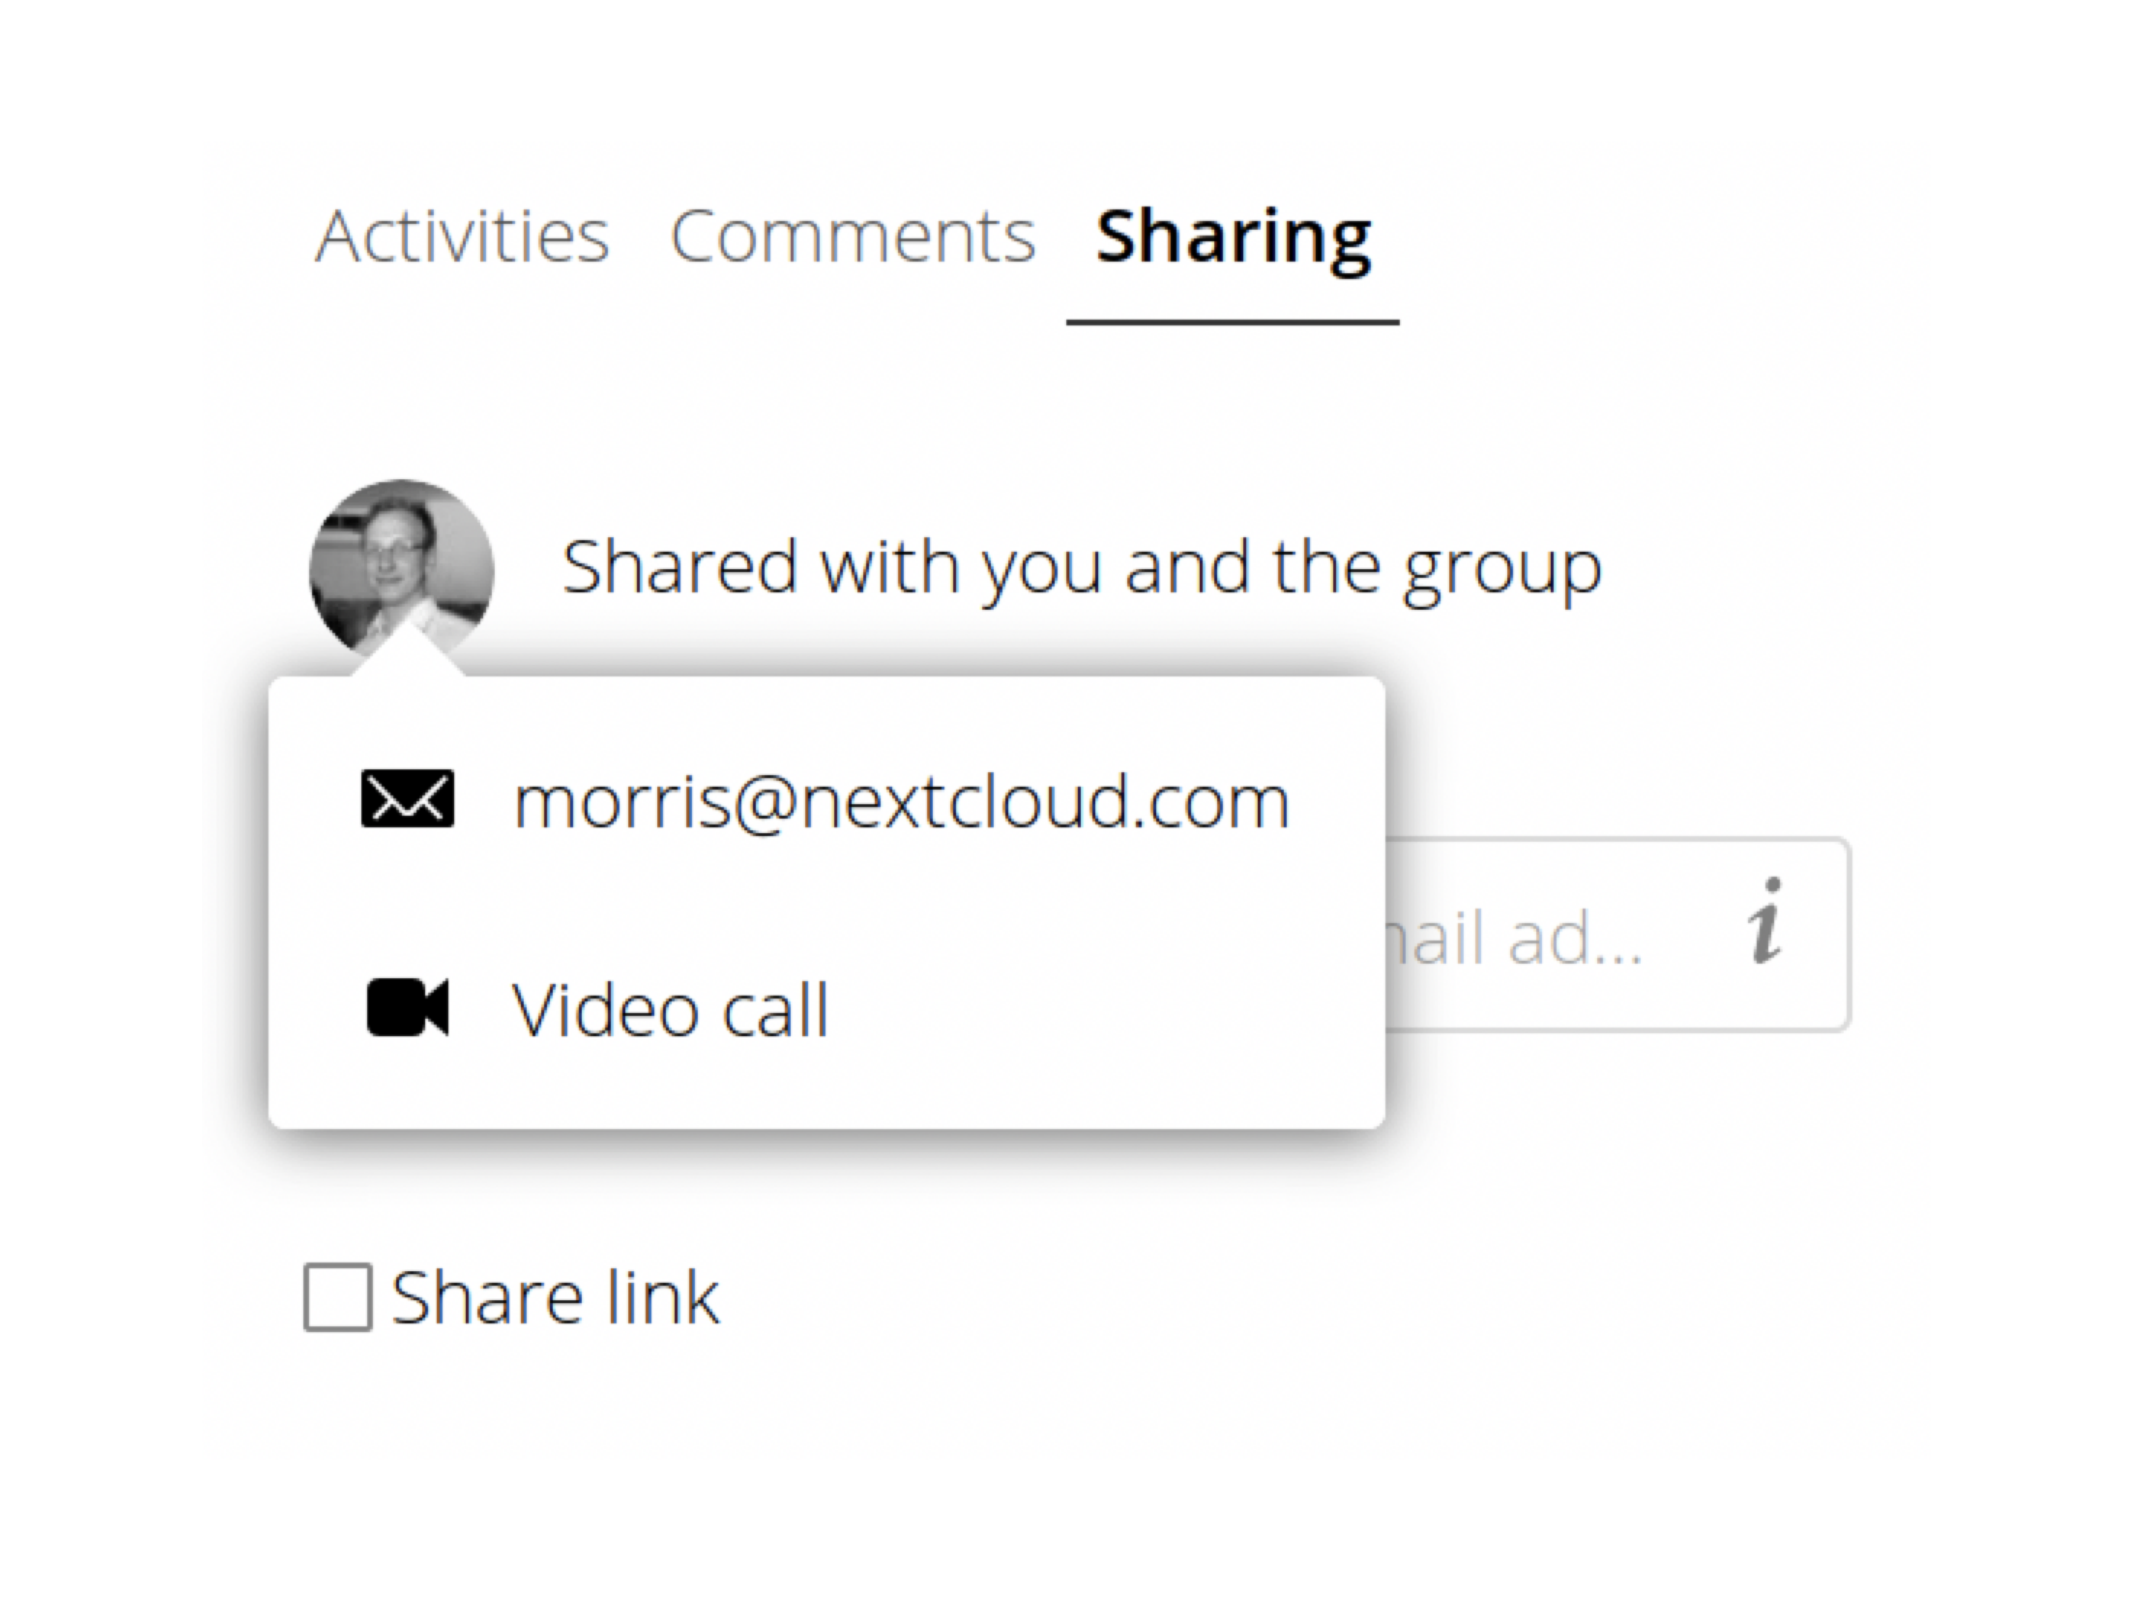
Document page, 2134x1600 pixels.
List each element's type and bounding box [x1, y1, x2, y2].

picture [202, 139, 1932, 1460]
